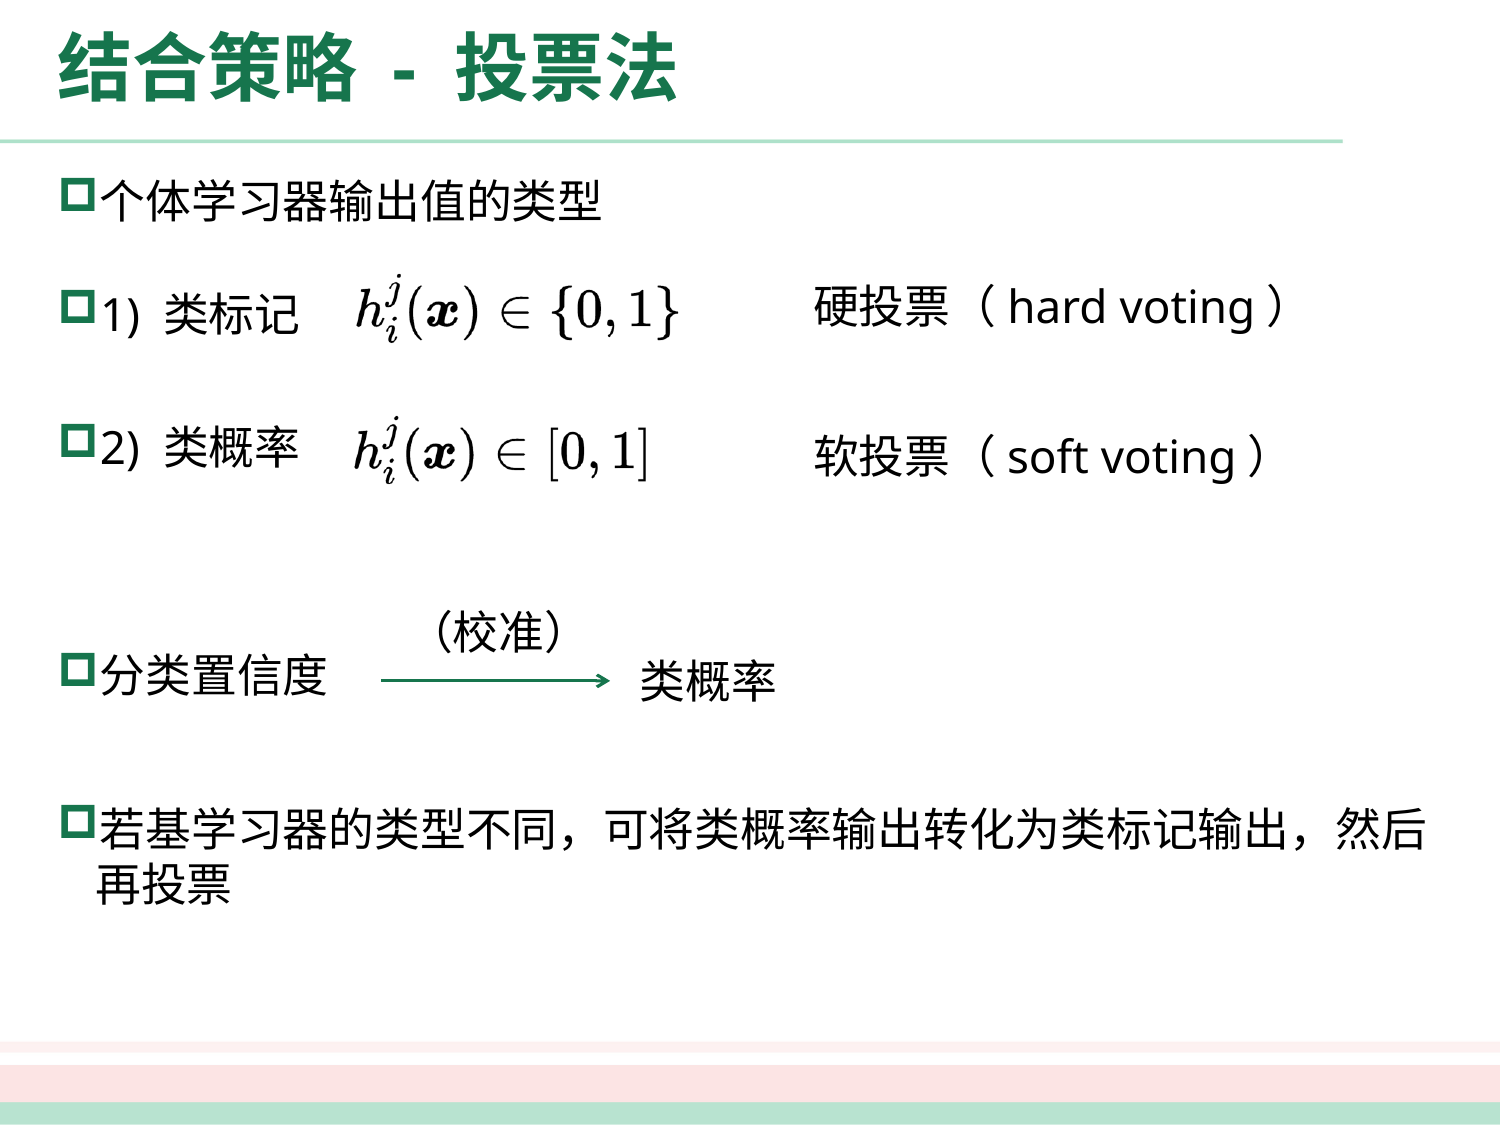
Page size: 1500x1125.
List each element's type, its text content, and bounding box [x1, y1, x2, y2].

text_box 硬投票（hard voting） [798, 270, 1327, 341]
text_box （校准） [392, 595, 605, 645]
picture [0, 0, 1500, 1125]
text_box 个体学习器输出值的类型 [42, 171, 1457, 252]
text_box 分类置信度 [42, 645, 1457, 727]
title 结合策略 - 投票法 [42, 7, 1337, 135]
text_box 2) 类概率 [42, 417, 1457, 499]
list 1) 类标记 [42, 277, 1457, 359]
text_box 若基学习器的类型不同，可将类概率输出转化为类标记输出，然后再投票 [42, 792, 1457, 955]
text_box 软投票（soft voting） [798, 420, 1309, 490]
